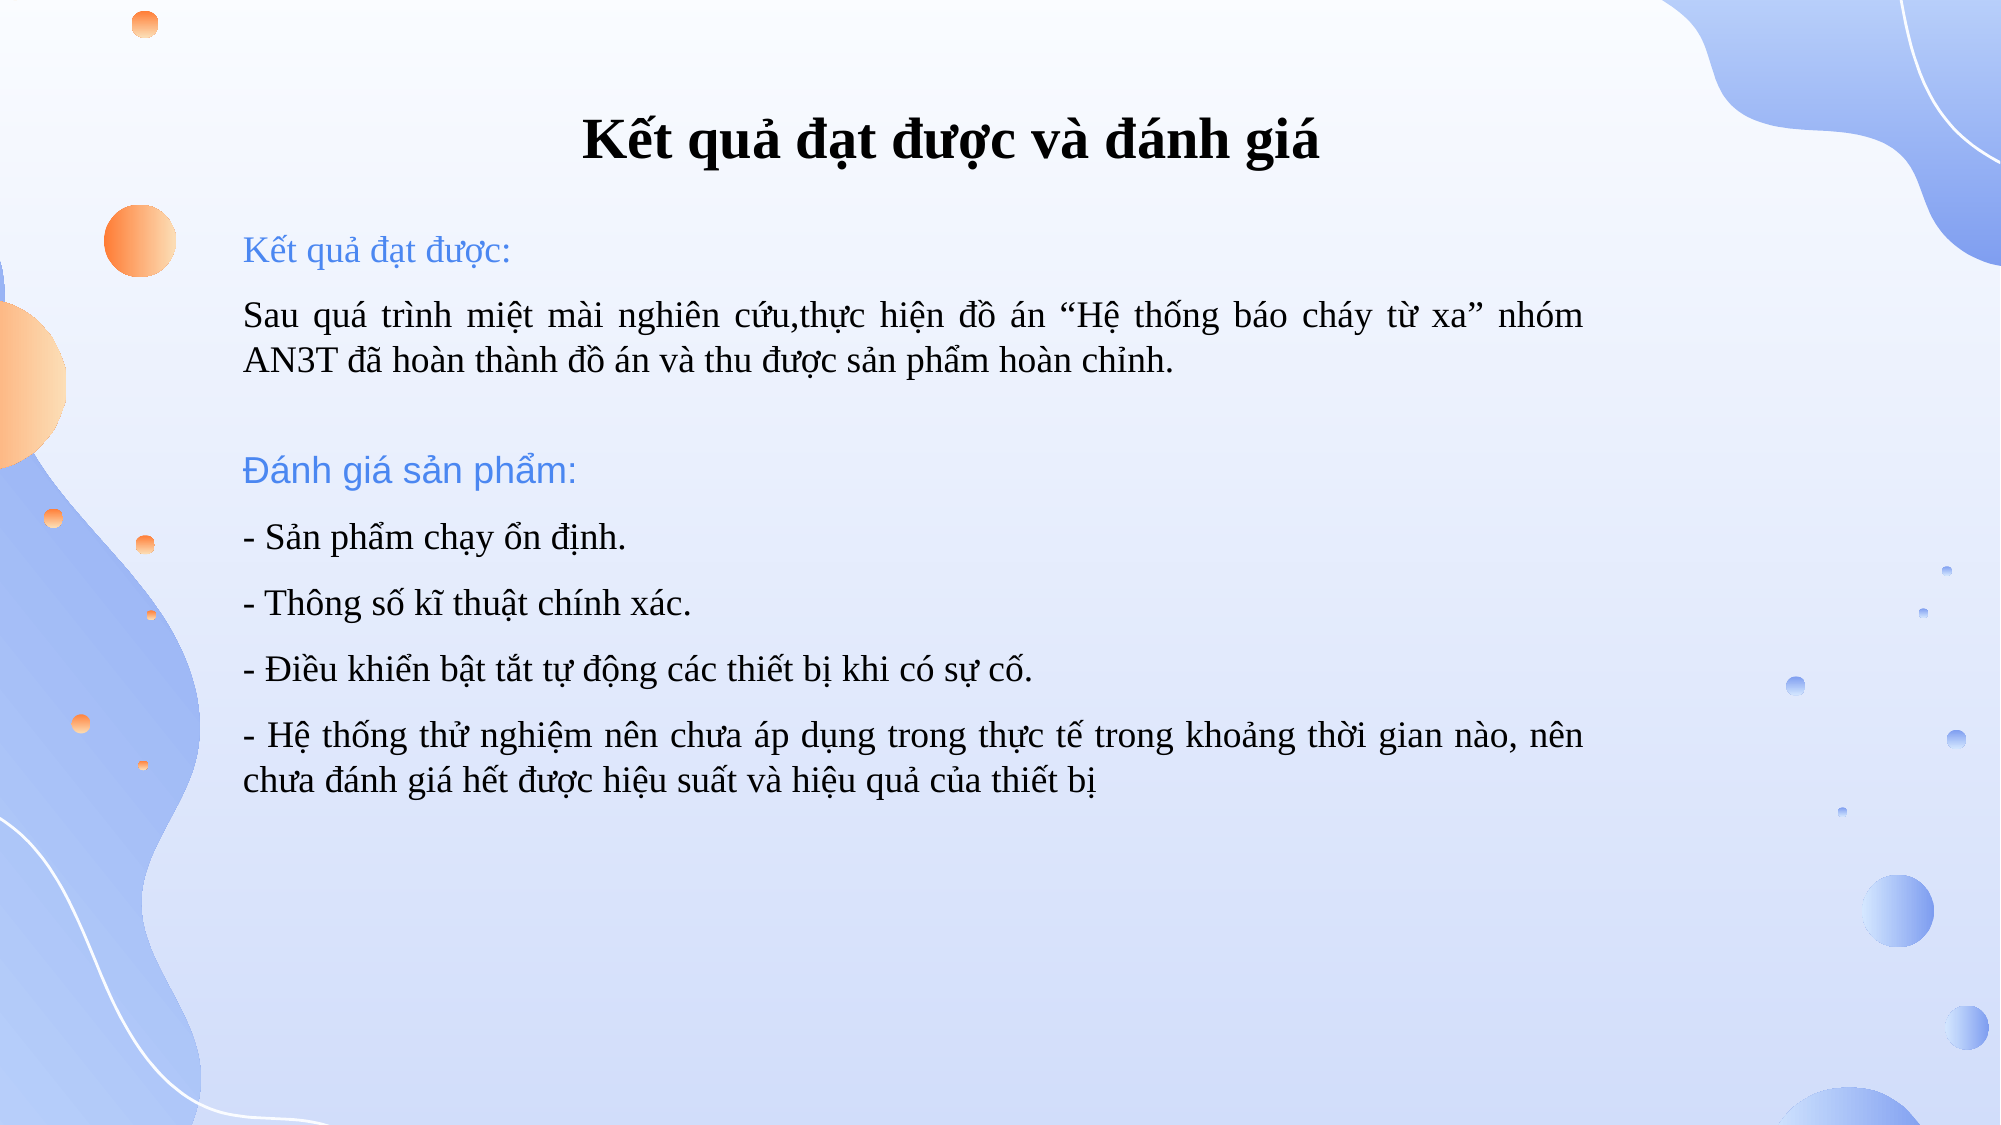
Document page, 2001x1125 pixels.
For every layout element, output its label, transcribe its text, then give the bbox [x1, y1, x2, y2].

title Kết quả đạt được và đánh giá [37, 80, 1866, 318]
text_box Kết quả đạt được: Sau quá trình miệt mài nghiên cứu,thực hiện đồ án “Hệ thống báo cháy từ xa” nhóm AN3T đã hoàn thành đồ án và thu được sản phẩm hoàn chỉnh. Đánh giá sản phẩm: - Sản phẩm chạy ổn định. - Thông số kĩ thuật chính xác. - Điều khiển bật tắt tự động các thiết bị khi có sự cố. - Hệ thống thử nghiệm nên chưa áp dụng trong thực tế trong khoảng thời gian nào, nên chưa đánh giá hết được hiệu suất và hiệu quả của thiết bị [228, 217, 1600, 963]
